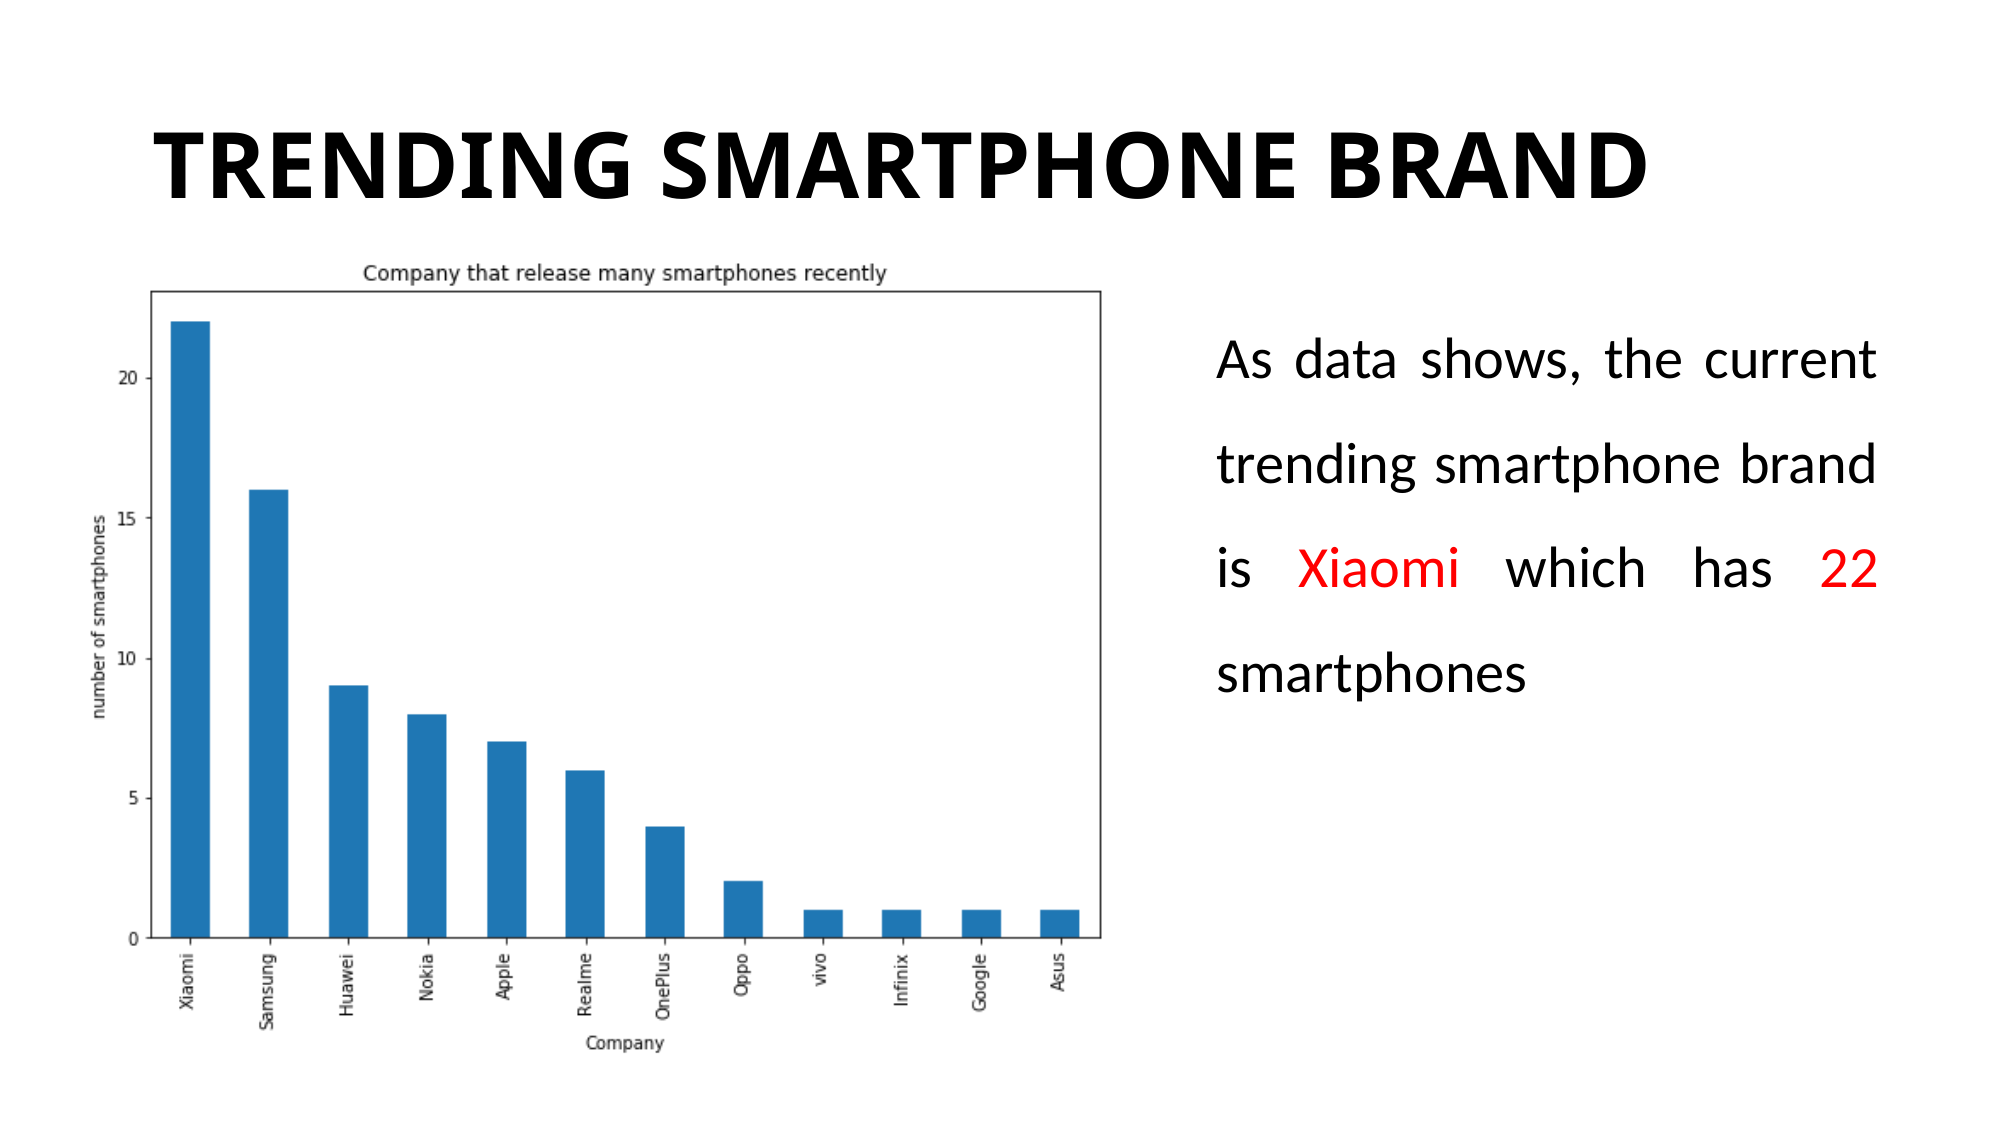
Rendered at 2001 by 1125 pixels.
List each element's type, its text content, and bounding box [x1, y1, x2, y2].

title TRENDING SMARTPHONE BRAND [137, 59, 1863, 278]
list As data shows, the current trending smartphone brand is Xiaomi which has 22 smartphones [1201, 277, 1894, 851]
picture [81, 252, 1112, 1065]
